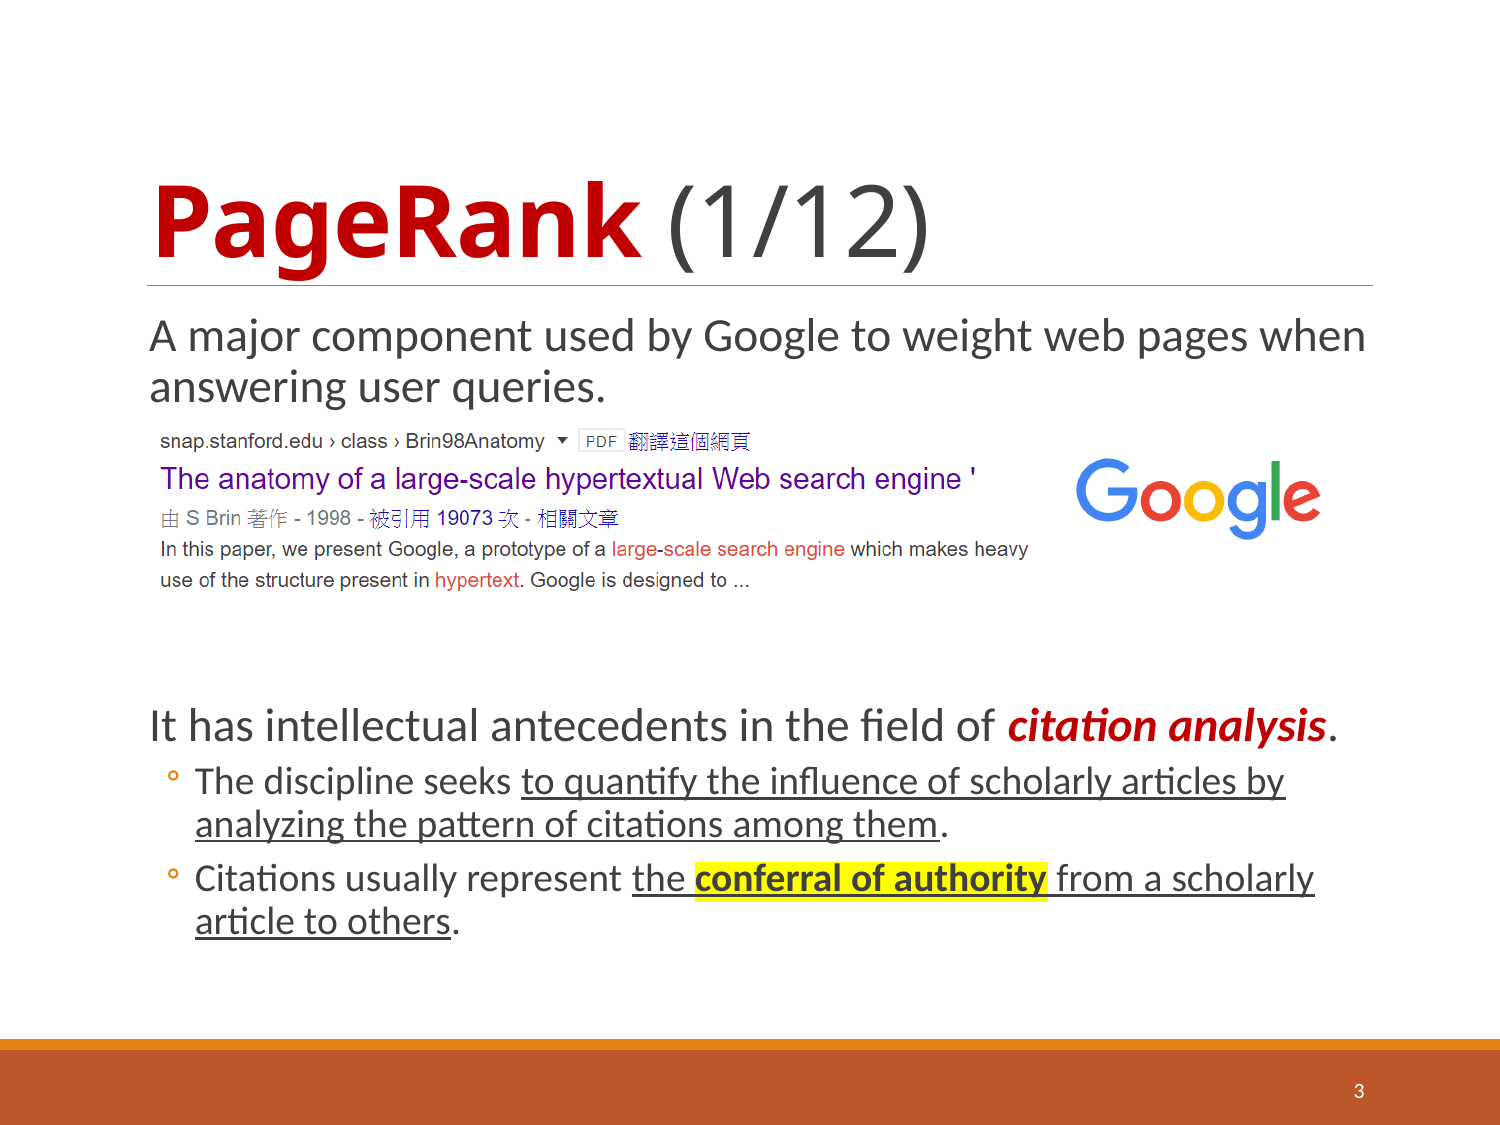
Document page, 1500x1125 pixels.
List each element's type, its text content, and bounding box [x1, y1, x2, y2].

slide_number 3 [1218, 1059, 1380, 1120]
picture [1076, 457, 1323, 542]
list A major component used by Google to weight web pages when answering user queries. It has intellectual antecedents in the field of citation analysis. The discipline seeks to quantify the influence of scholarly articles by analyzing the pattern of citations among them. Citations usually represent the conferral of authority from a scholarly article to others. [135, 302, 1373, 963]
title PageRank (1/12) [135, 47, 1373, 285]
picture [142, 421, 1044, 605]
